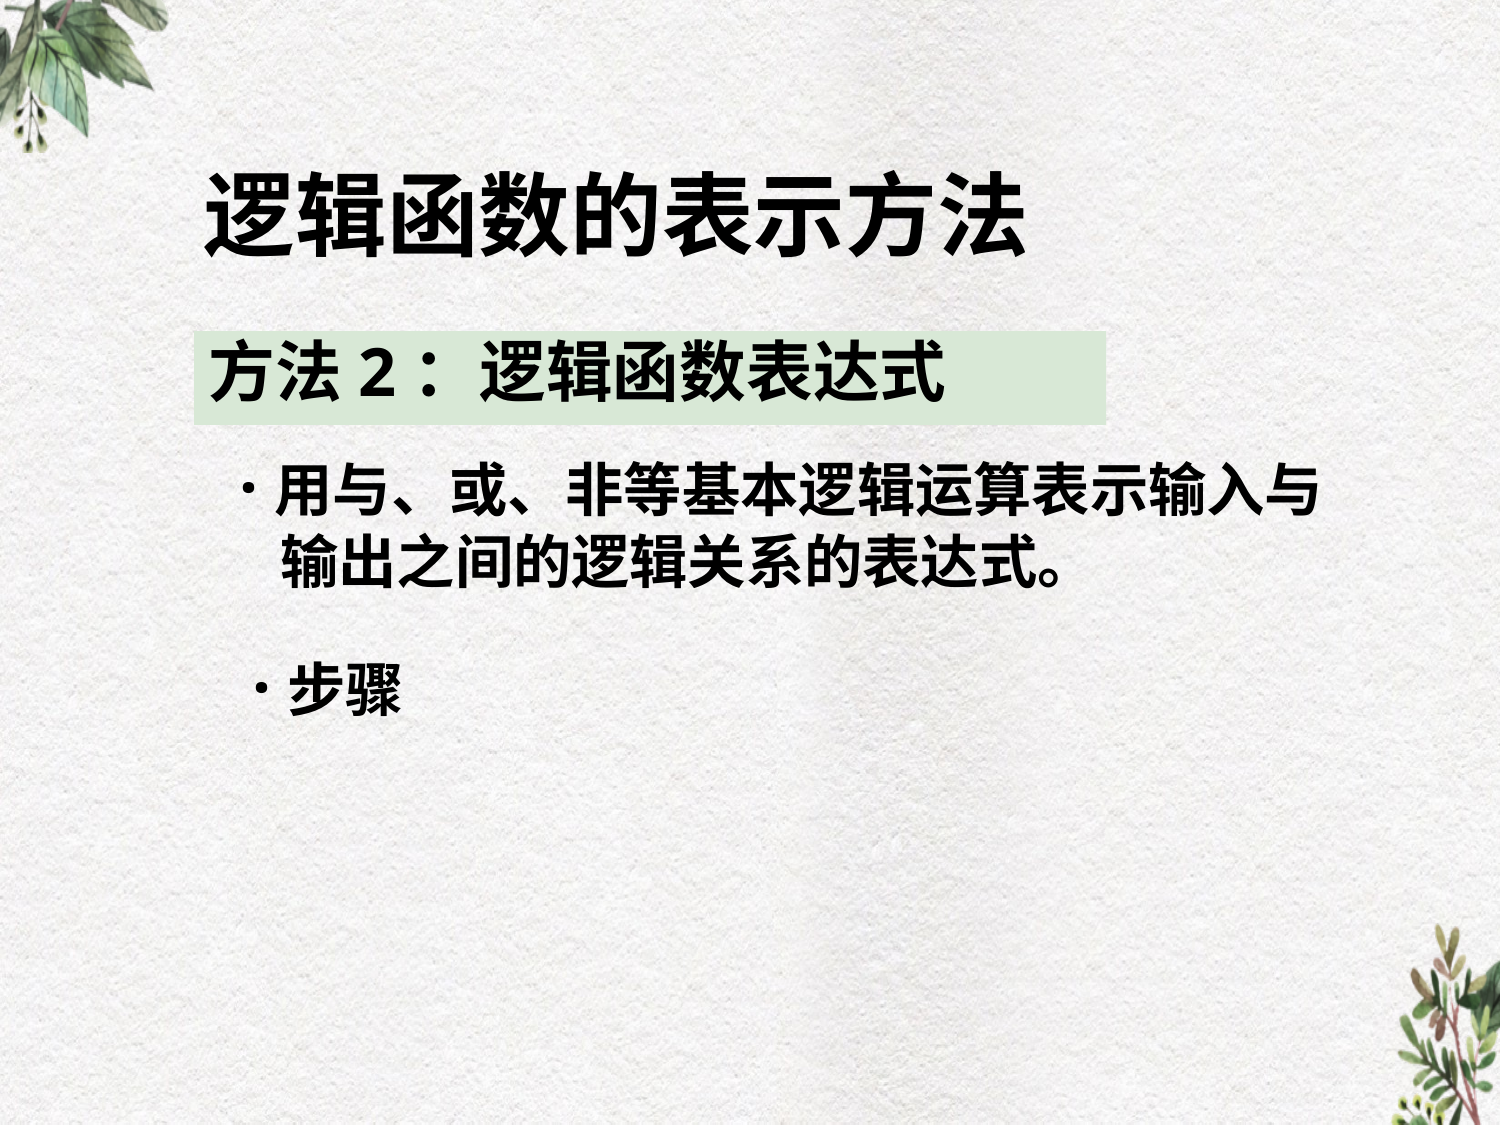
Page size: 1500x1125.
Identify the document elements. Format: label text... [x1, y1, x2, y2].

list 方法2：逻辑函数表达式 [194, 331, 1107, 425]
text_box ·步骤 [237, 637, 1300, 733]
title 逻辑函数的表示方法 [188, 35, 1468, 275]
text_box ·用与、或、非等基本逻辑运算表示输入与 输出之间的逻辑关系的表达式。 [224, 437, 1413, 603]
picture [0, 0, 1500, 1125]
